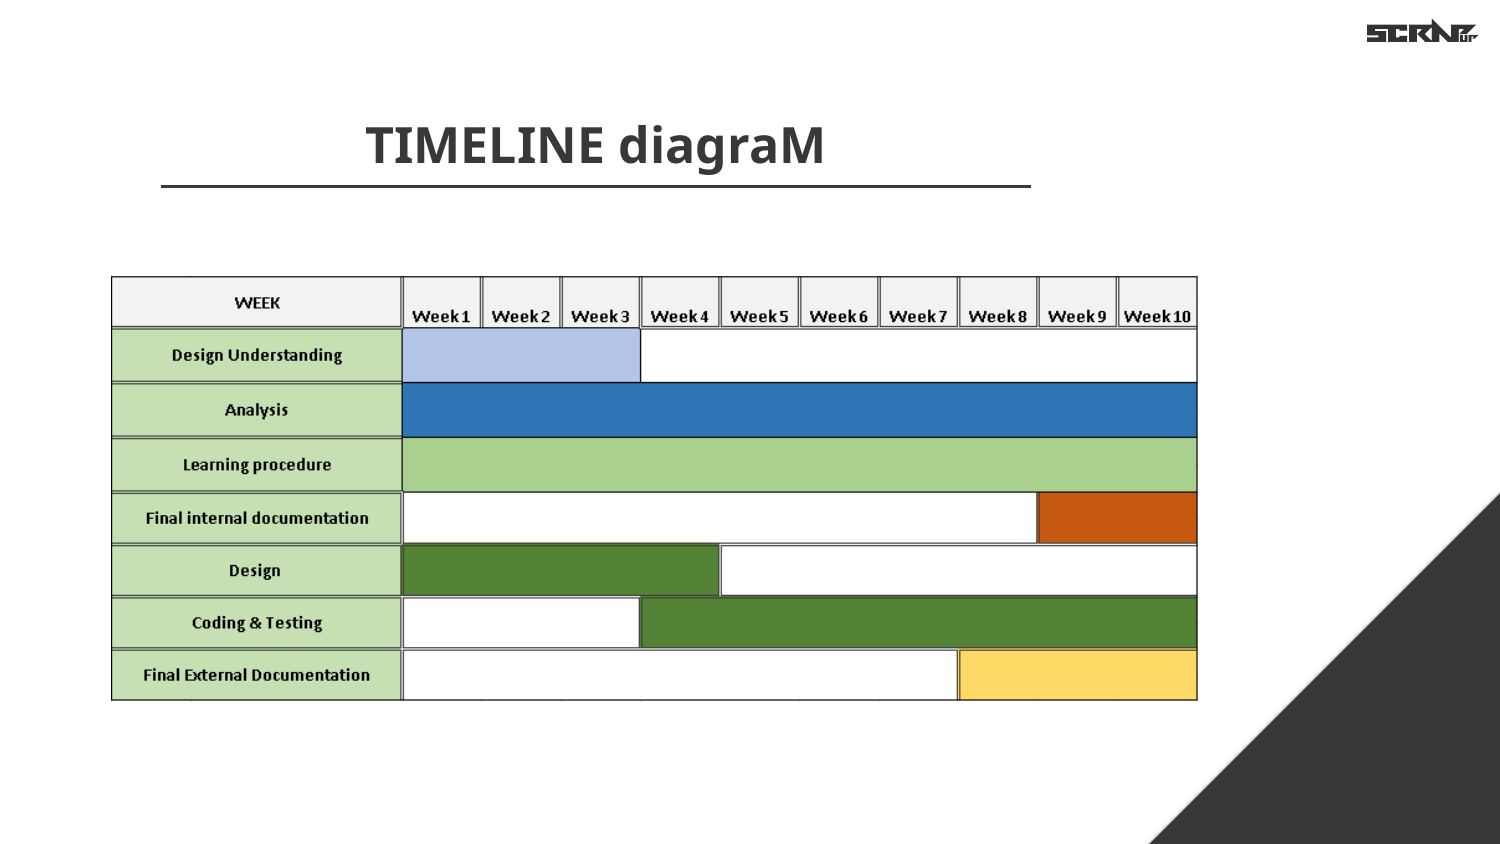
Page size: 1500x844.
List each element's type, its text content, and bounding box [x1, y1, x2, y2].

picture [1367, 17, 1479, 43]
title TIMELINE diagraM [122, 98, 1070, 185]
picture [111, 275, 1199, 702]
